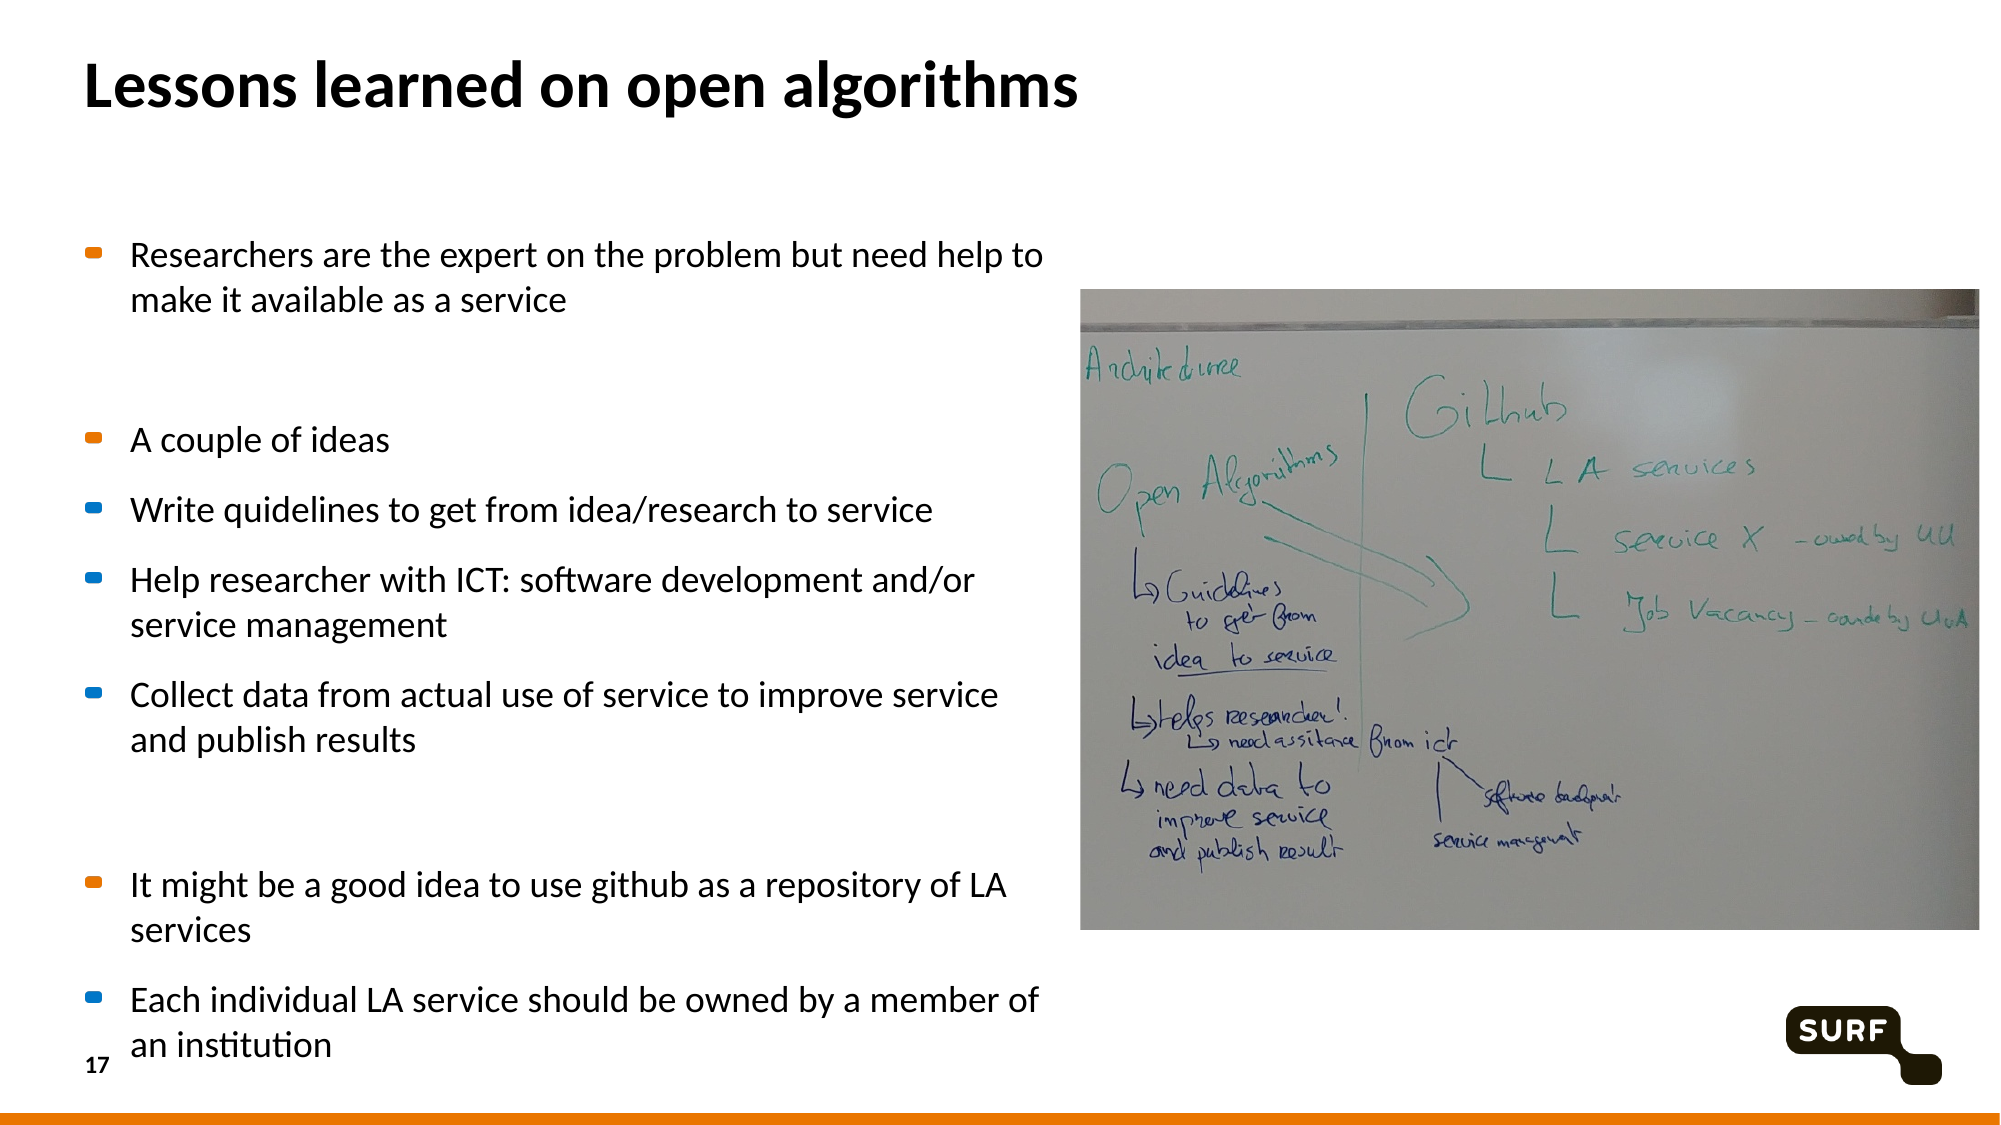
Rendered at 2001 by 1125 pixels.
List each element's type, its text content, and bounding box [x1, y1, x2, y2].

picture [1080, 289, 1980, 930]
title Lessons learned on open algorithms [85, 44, 1914, 144]
picture [85, 679, 102, 706]
list Researchers are the expert on the problem but need help to make it available as a service A couple of ideas Write quidelines to get from idea/research to service Help researcher with ICT: software development and/or service management Collect data from actual use of service to improve service and publish results It might be a good idea to use github as a repository of LA services Each individual LA service should be owned by a member of an institution [85, 229, 1047, 961]
picture [85, 564, 102, 591]
picture [85, 239, 102, 266]
picture [85, 494, 102, 521]
picture [85, 424, 102, 451]
picture [85, 868, 102, 896]
picture [85, 983, 102, 1011]
picture [1786, 1006, 1942, 1085]
slide_number 17 [84, 1045, 149, 1082]
